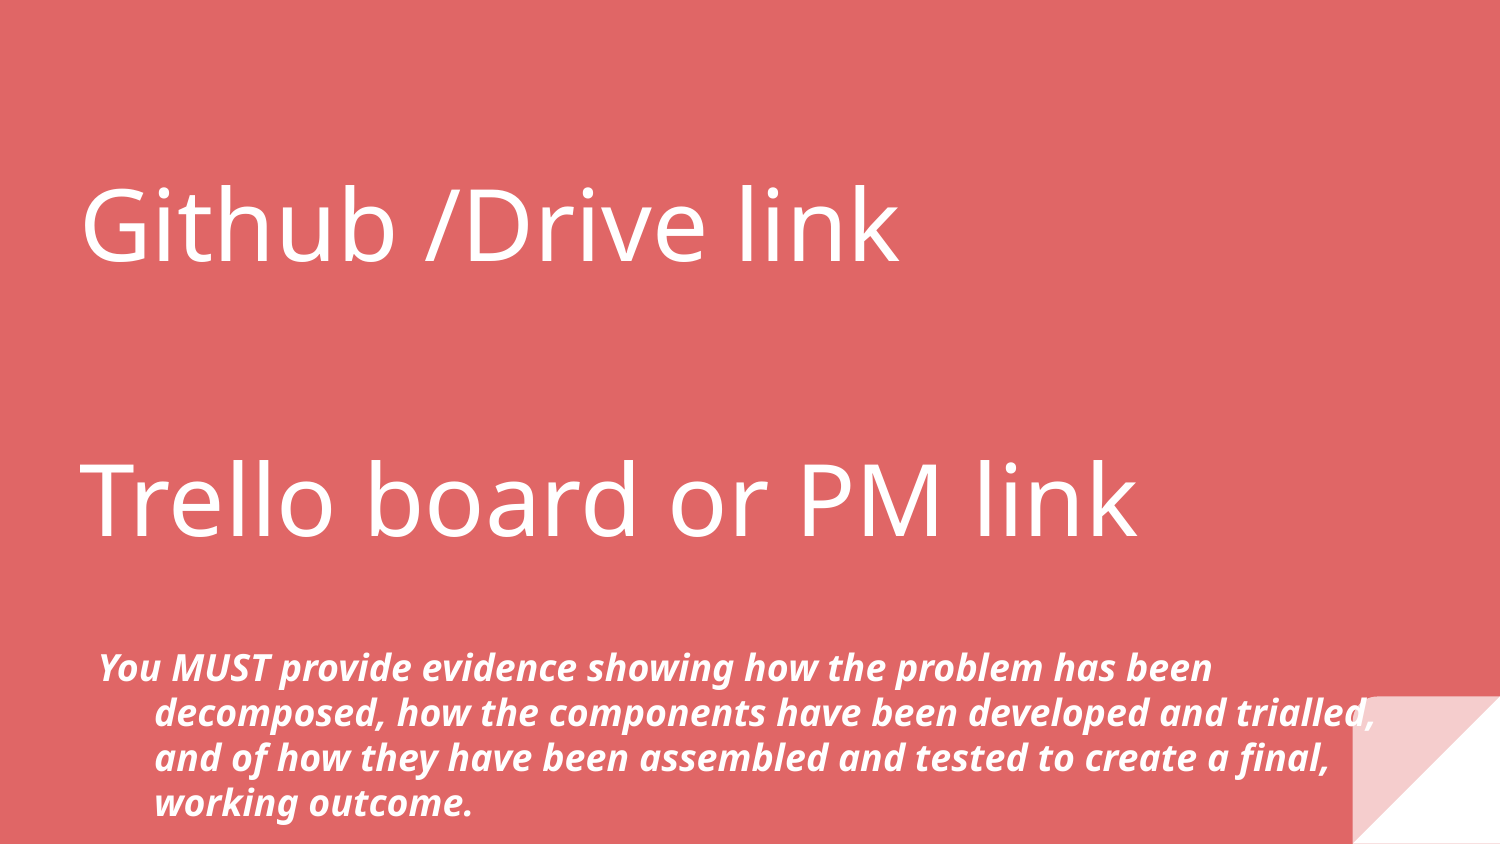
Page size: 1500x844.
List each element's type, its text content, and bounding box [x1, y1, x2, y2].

subtitle Trello board or PM link [64, 421, 1413, 493]
title Github /Drive link [64, 143, 1413, 297]
subtitle You MUST provide evidence showing how the problem has been decomposed, how the components have been developed and trialled, and of how they have been assembled and tested to create a final, working outcome. [64, 629, 1413, 701]
